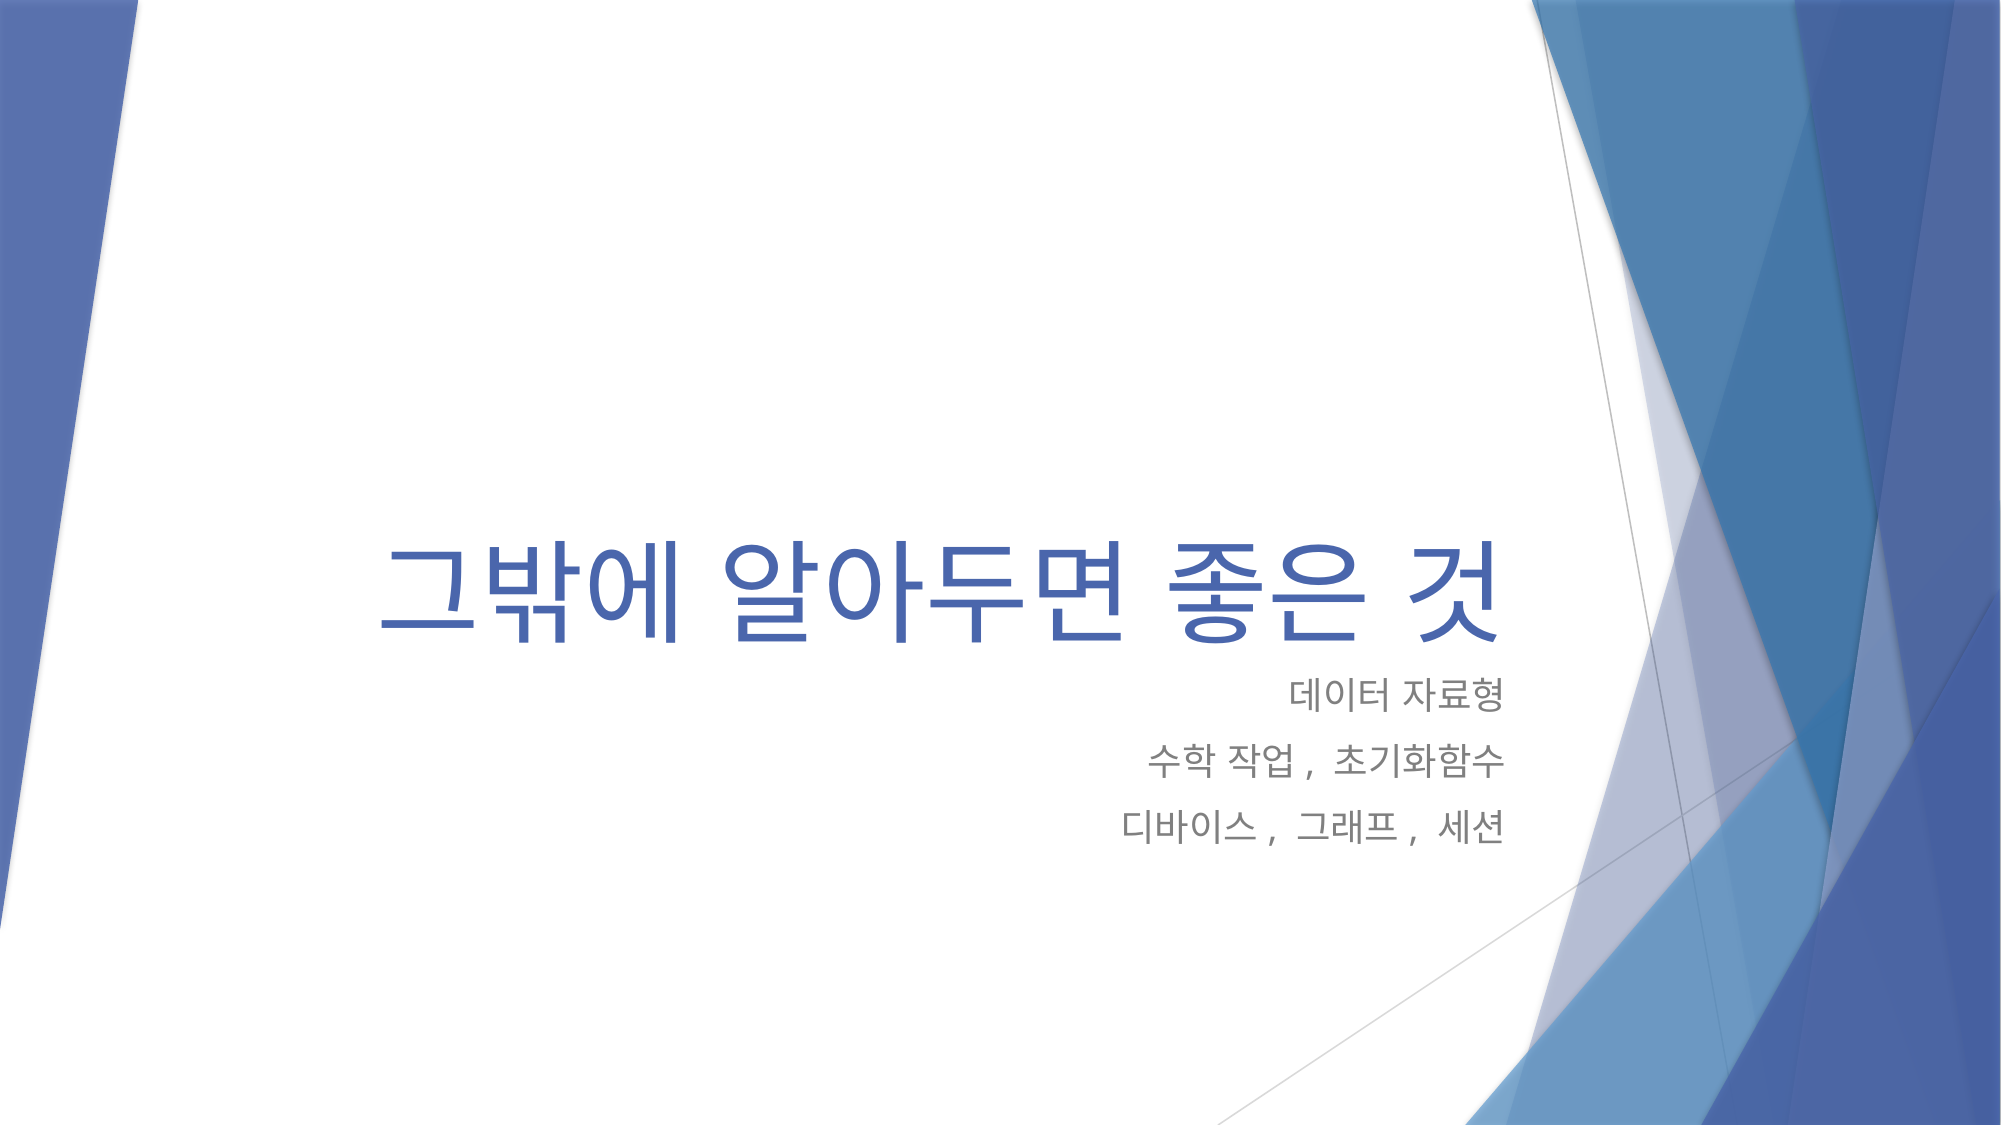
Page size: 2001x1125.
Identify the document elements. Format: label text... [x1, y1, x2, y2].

title 그밖에 알아두면 좋은 것 [247, 394, 1522, 664]
subtitle 데이터 자료형 수학 작업, 초기화함수 디바이스, 그래프, 세션 [247, 664, 1522, 955]
